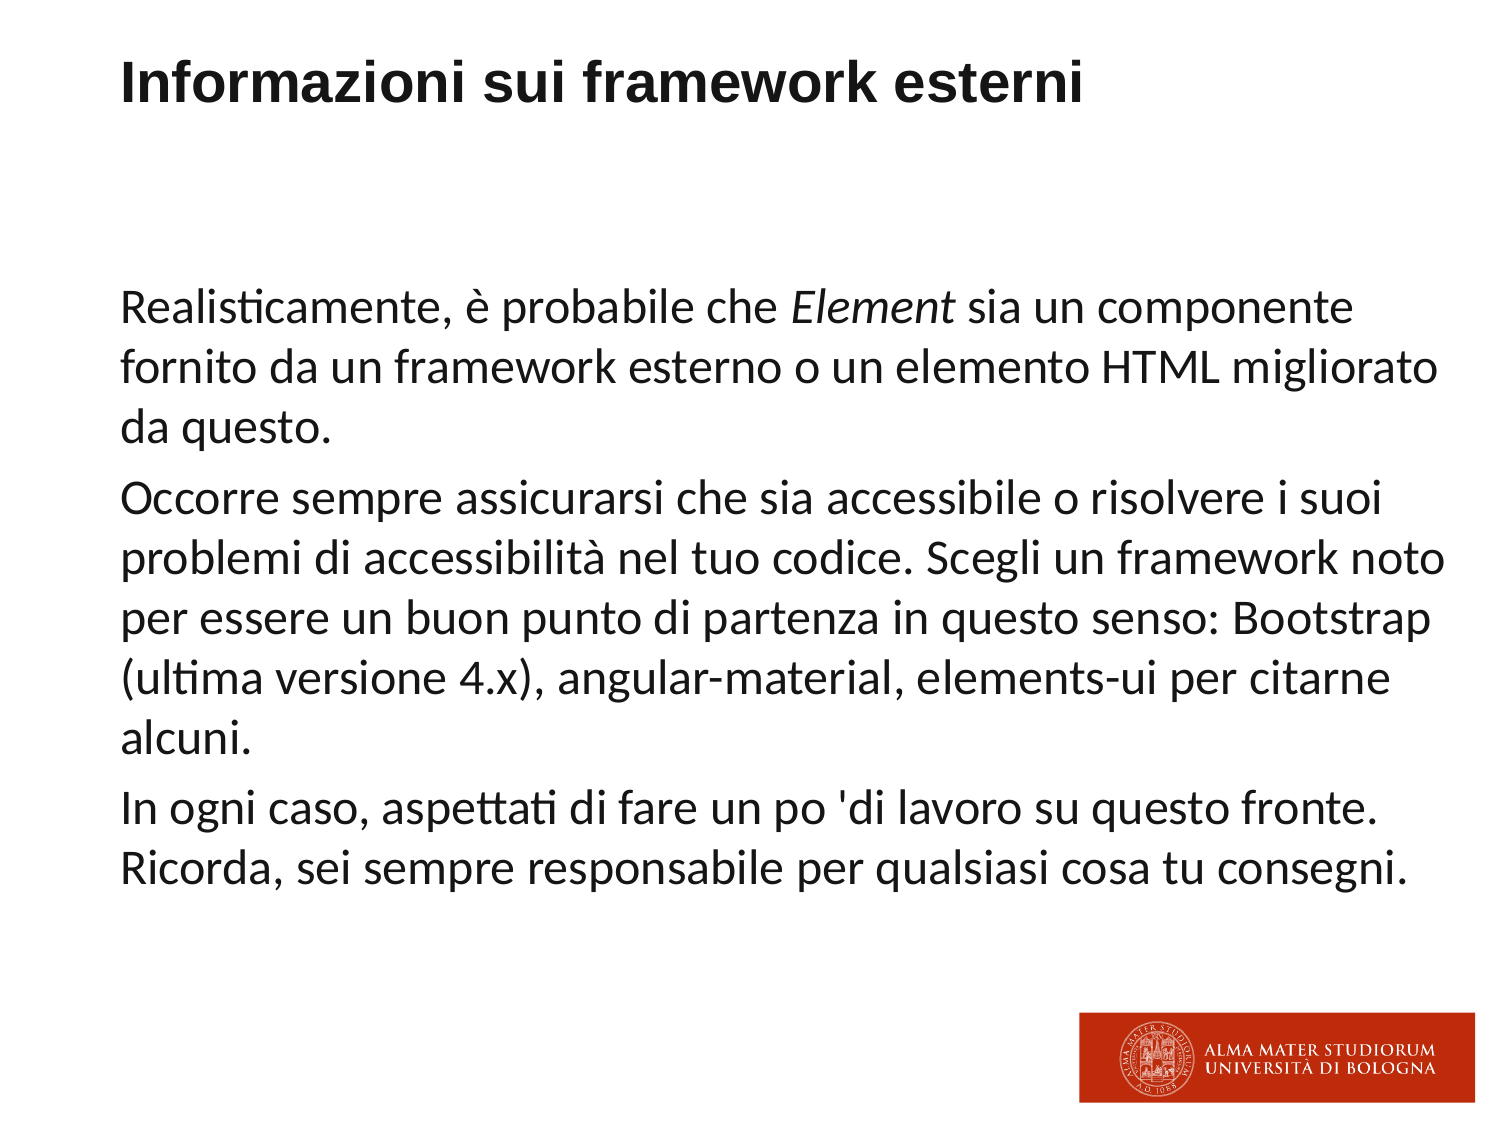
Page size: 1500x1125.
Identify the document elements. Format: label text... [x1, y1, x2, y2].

title Informazioni sui framework esterni [111, 0, 1463, 176]
list Realisticamente, è probabile che Element sia un componente fornito da un framework esterno o un elemento HTML migliorato da questo. Occorre sempre assicurarsi che sia accessibile o risolvere i suoi problemi di accessibilità nel tuo codice. Scegli un framework noto per essere un buon punto di partenza in questo senso: Bootstrap (ultima versione 4.x), angular-material, elements-ui per citarne alcuni. In ogni caso, aspettati di fare un po 'di lavoro su questo fronte. Ricorda, sei sempre responsabile per qualsiasi cosa tu consegni. [111, 265, 1463, 999]
picture [1112, 1014, 1442, 1102]
